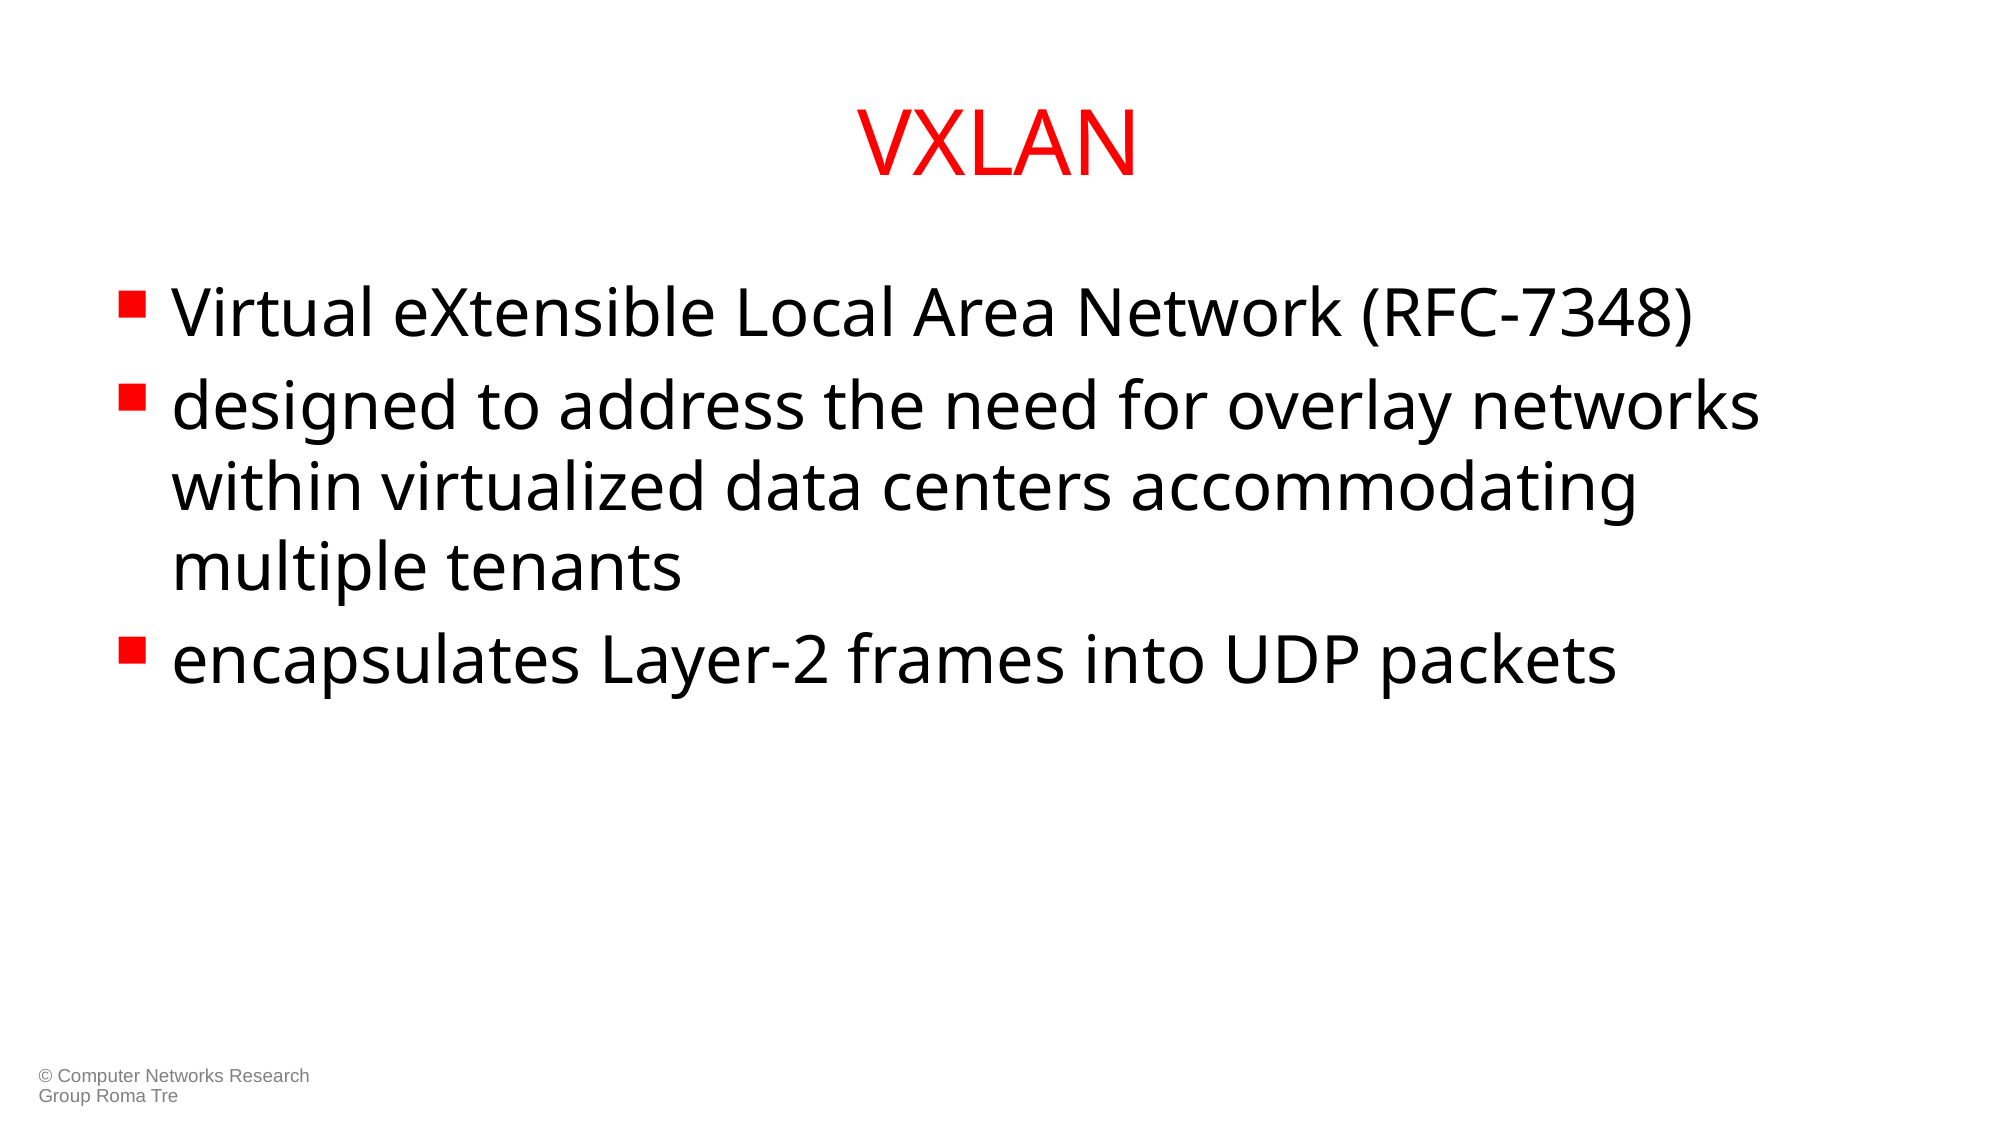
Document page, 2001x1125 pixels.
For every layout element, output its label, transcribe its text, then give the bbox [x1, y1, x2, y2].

title VXLAN [99, 45, 1900, 233]
list Virtual eXtensible Local Area Network (RFC-7348) designed to address the need for overlay networks within virtualized data centers accommodating multiple tenants encapsulates Layer-2 frames into UDP packets [99, 262, 1900, 1005]
